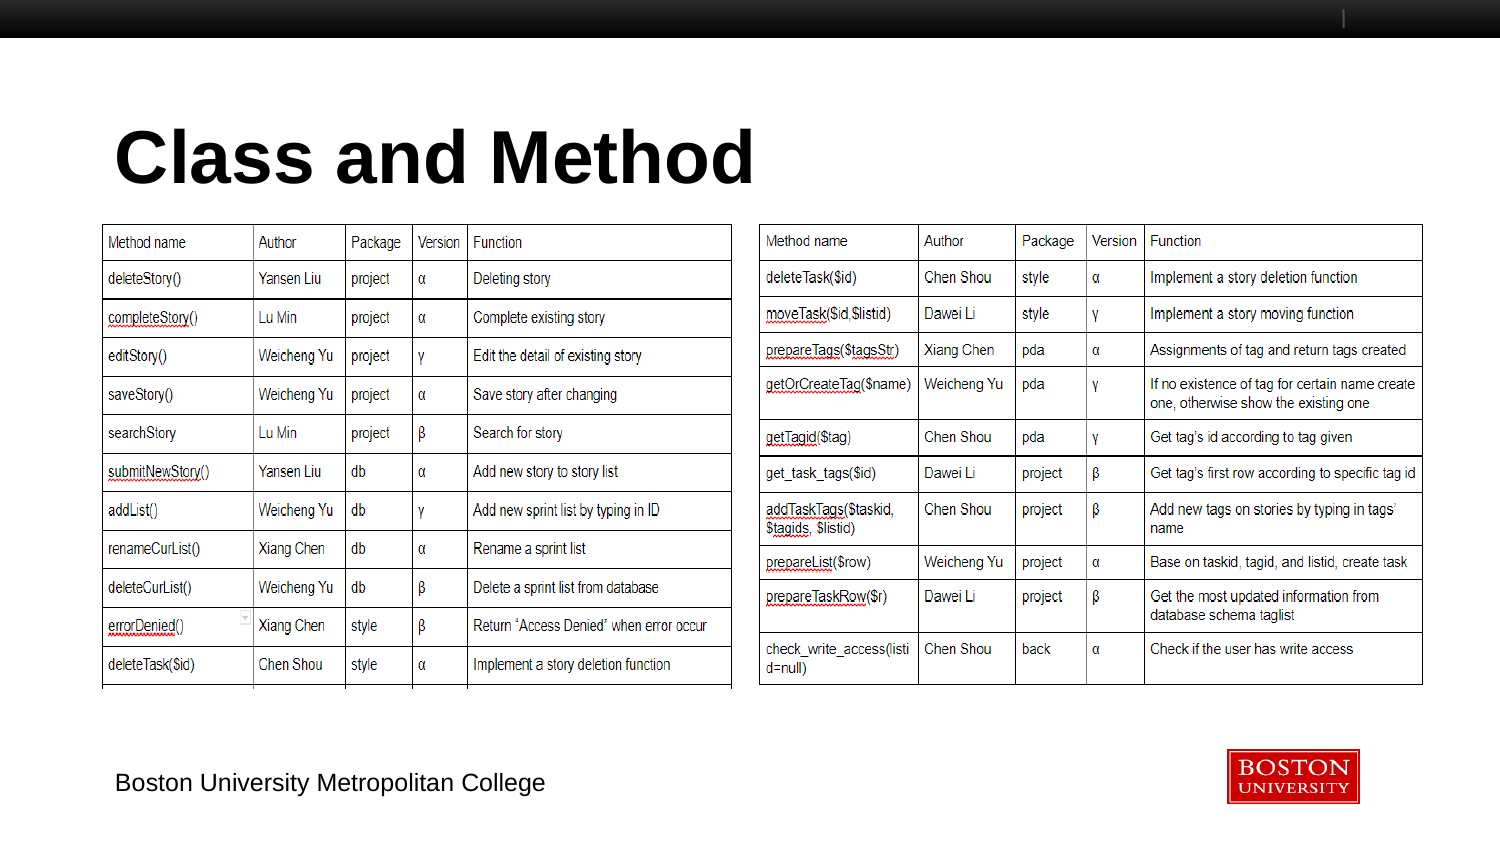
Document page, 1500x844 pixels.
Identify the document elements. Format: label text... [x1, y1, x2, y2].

picture [99, 224, 735, 689]
picture [757, 224, 1426, 689]
title Class and Method [99, 93, 1400, 179]
picture [1227, 749, 1360, 804]
